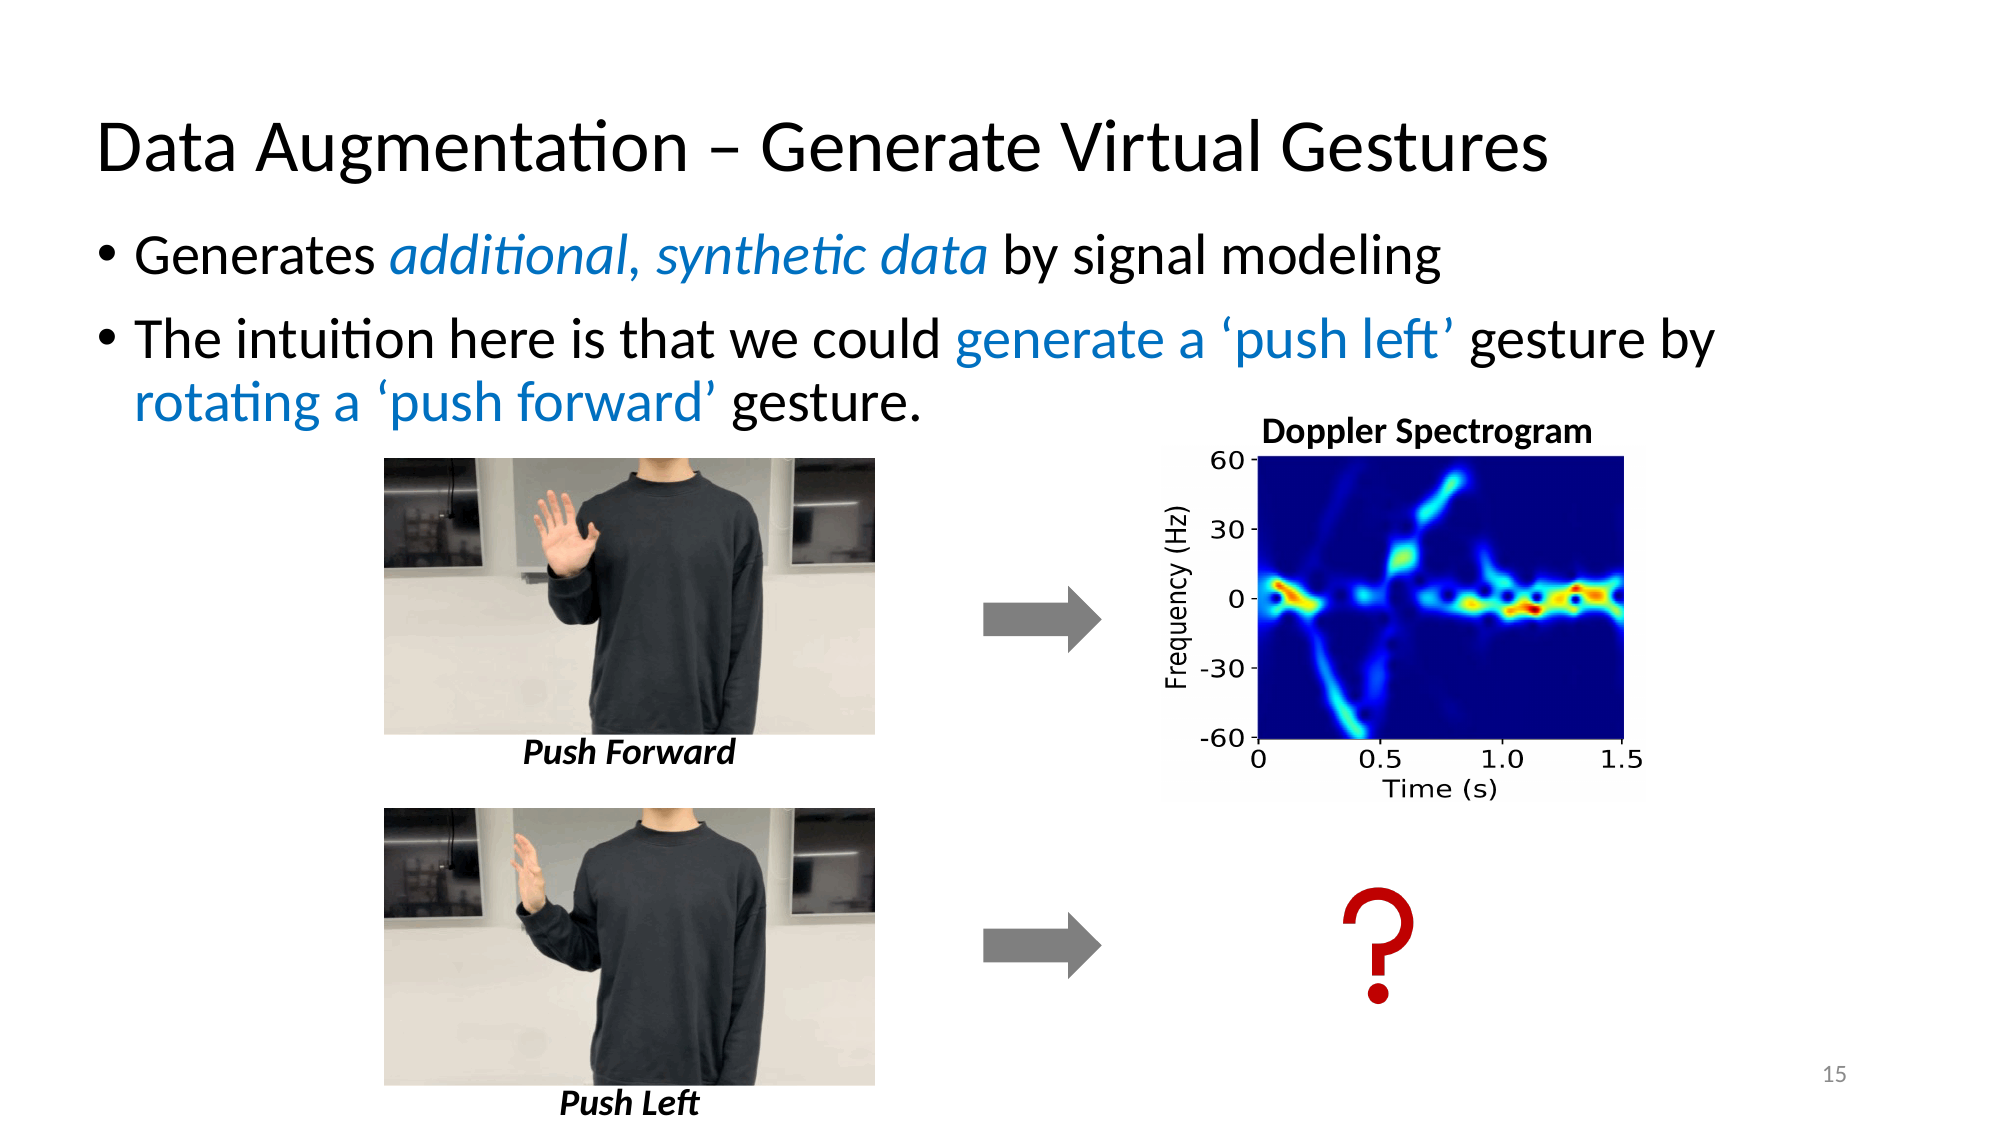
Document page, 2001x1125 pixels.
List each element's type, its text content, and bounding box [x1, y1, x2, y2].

picture [1302, 870, 1453, 1021]
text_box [384, 808, 875, 1125]
list Generates additional, synthetic data by signal modeling The intuition here is that we could generate a ‘push left’ gesture by rotating a ‘push forward’ gesture. [81, 216, 1863, 462]
text_box [982, 583, 1104, 656]
text_box [982, 909, 1104, 982]
title Data Augmentation – Generate Virtual Gestures [81, 51, 1863, 216]
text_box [384, 458, 875, 781]
slide_number 15 [1412, 1042, 1863, 1103]
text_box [1161, 398, 1646, 802]
